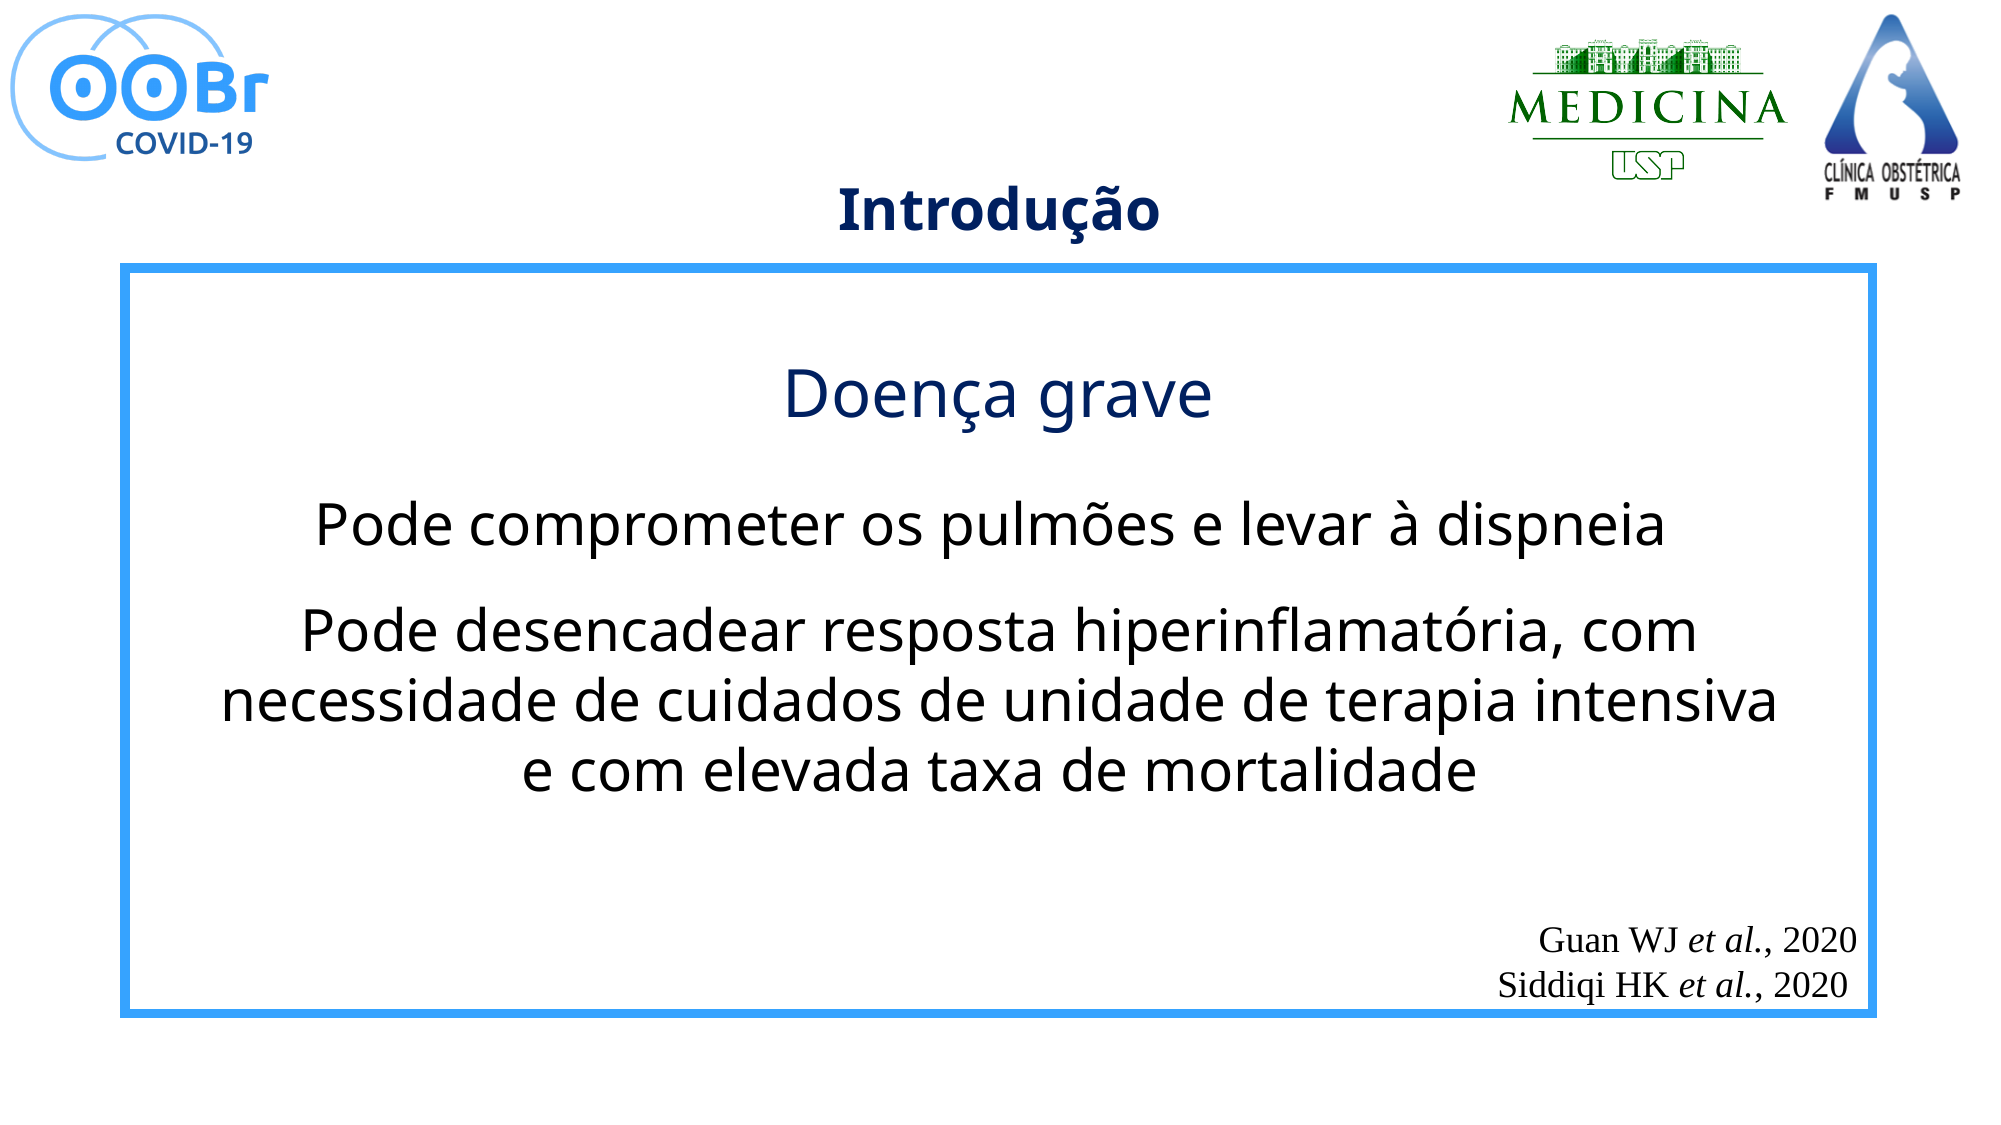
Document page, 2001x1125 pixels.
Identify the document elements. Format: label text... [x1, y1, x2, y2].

picture [1508, 3, 1996, 217]
picture [0, 9, 279, 166]
text_box Guan WJ et al., 2020 Siddiqi HK et al., 2020 [1475, 907, 1873, 1013]
text_box Introdução [500, 164, 1500, 249]
text_box [124, 267, 1873, 1015]
text_box Pode desencadear resposta hiperinflamatória, com necessidade de cuidados de unidade de terapia intensiva e com elevada taxa de mortalidade [201, 585, 1798, 811]
